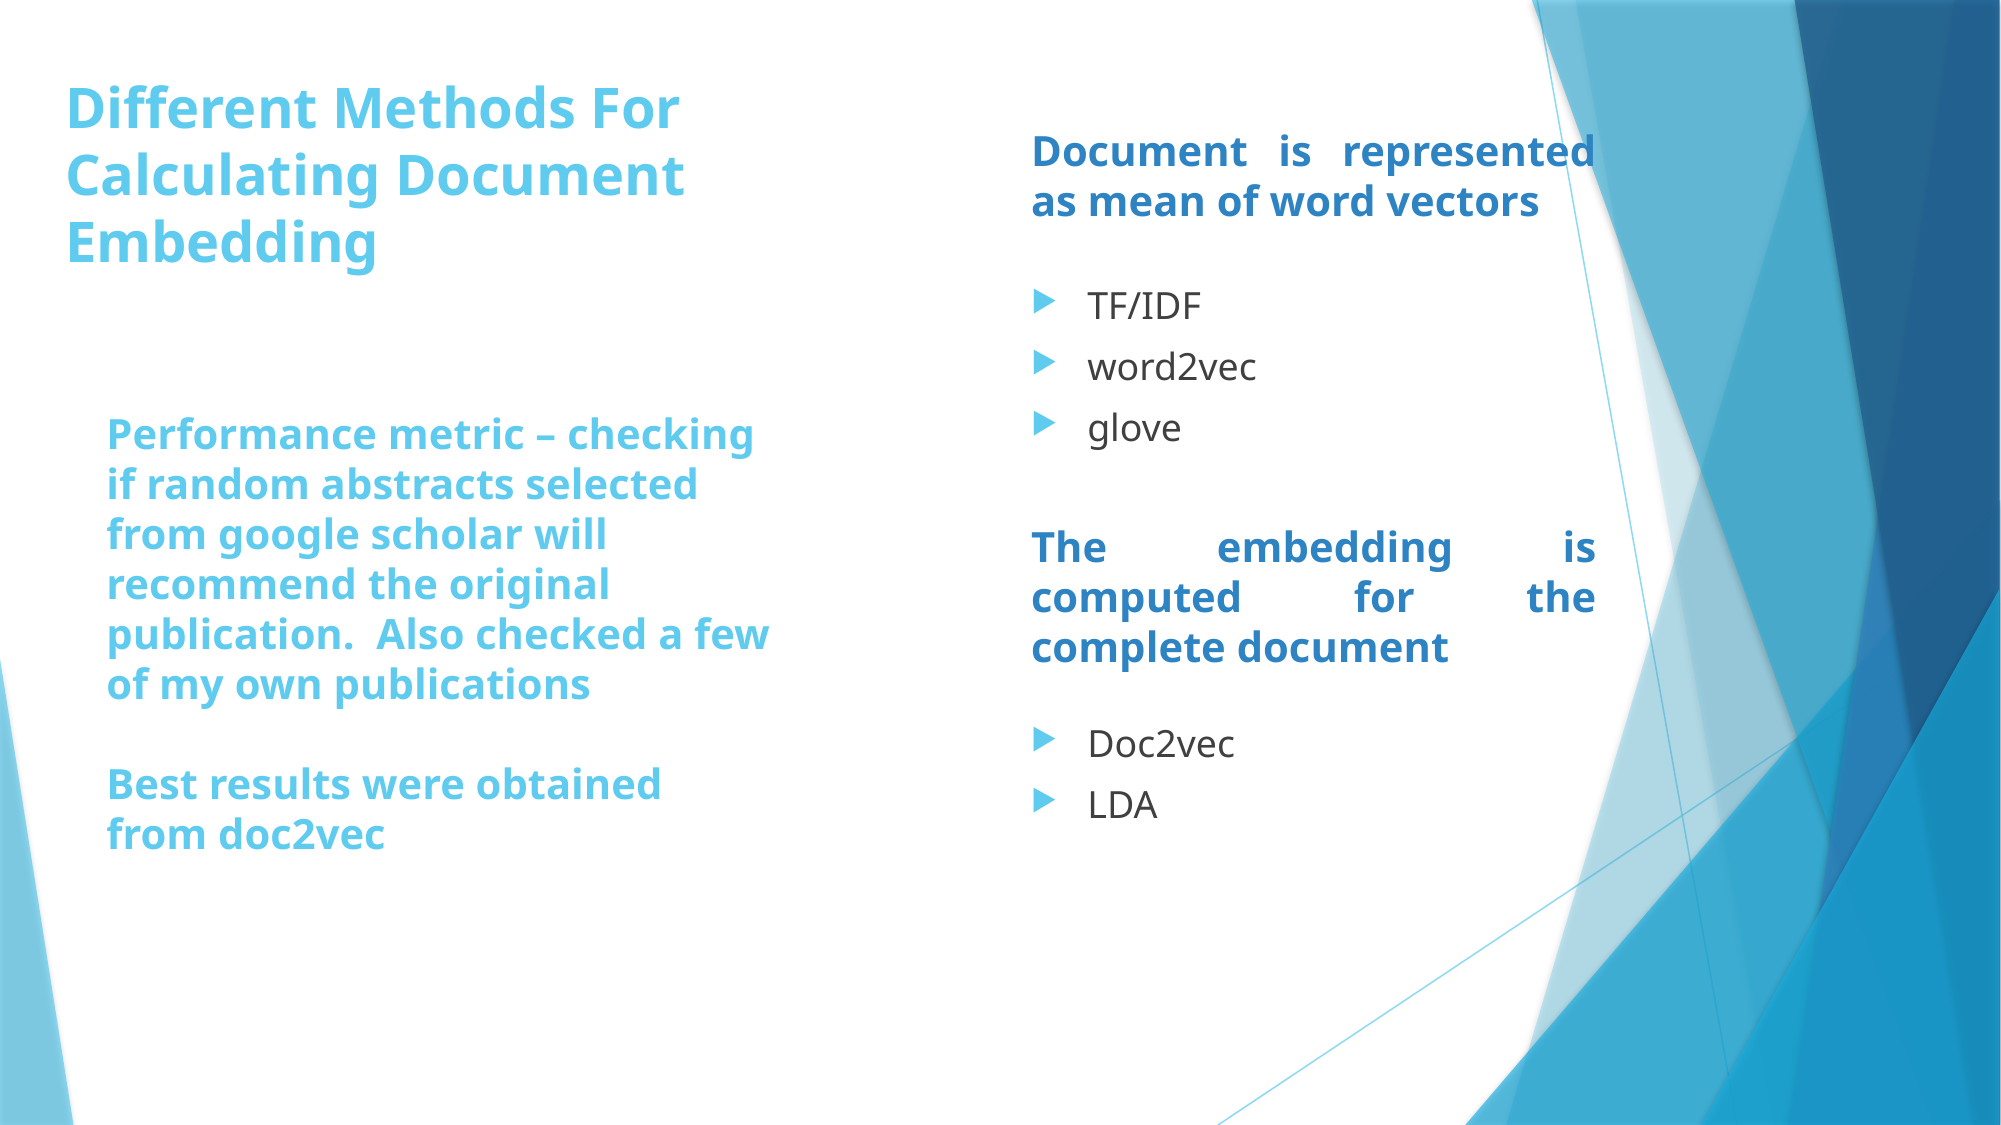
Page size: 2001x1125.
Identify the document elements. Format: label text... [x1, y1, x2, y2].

text_box Document is represented as mean of word vectors [1016, 72, 1612, 277]
text_box The embedding is computed for the complete document [1015, 494, 1612, 698]
text_box Different Methods For Calculating Document Embedding [50, 64, 1016, 282]
title Performance metric – checking if random abstracts selected from google scholar will recommend the original publication. Also checked a few of my own publications Best results were obtained from doc2vec [91, 339, 789, 926]
text_box Doc2vec LDA [1015, 714, 2000, 1001]
list TF/IDF word2vec glove [1015, 276, 2000, 563]
